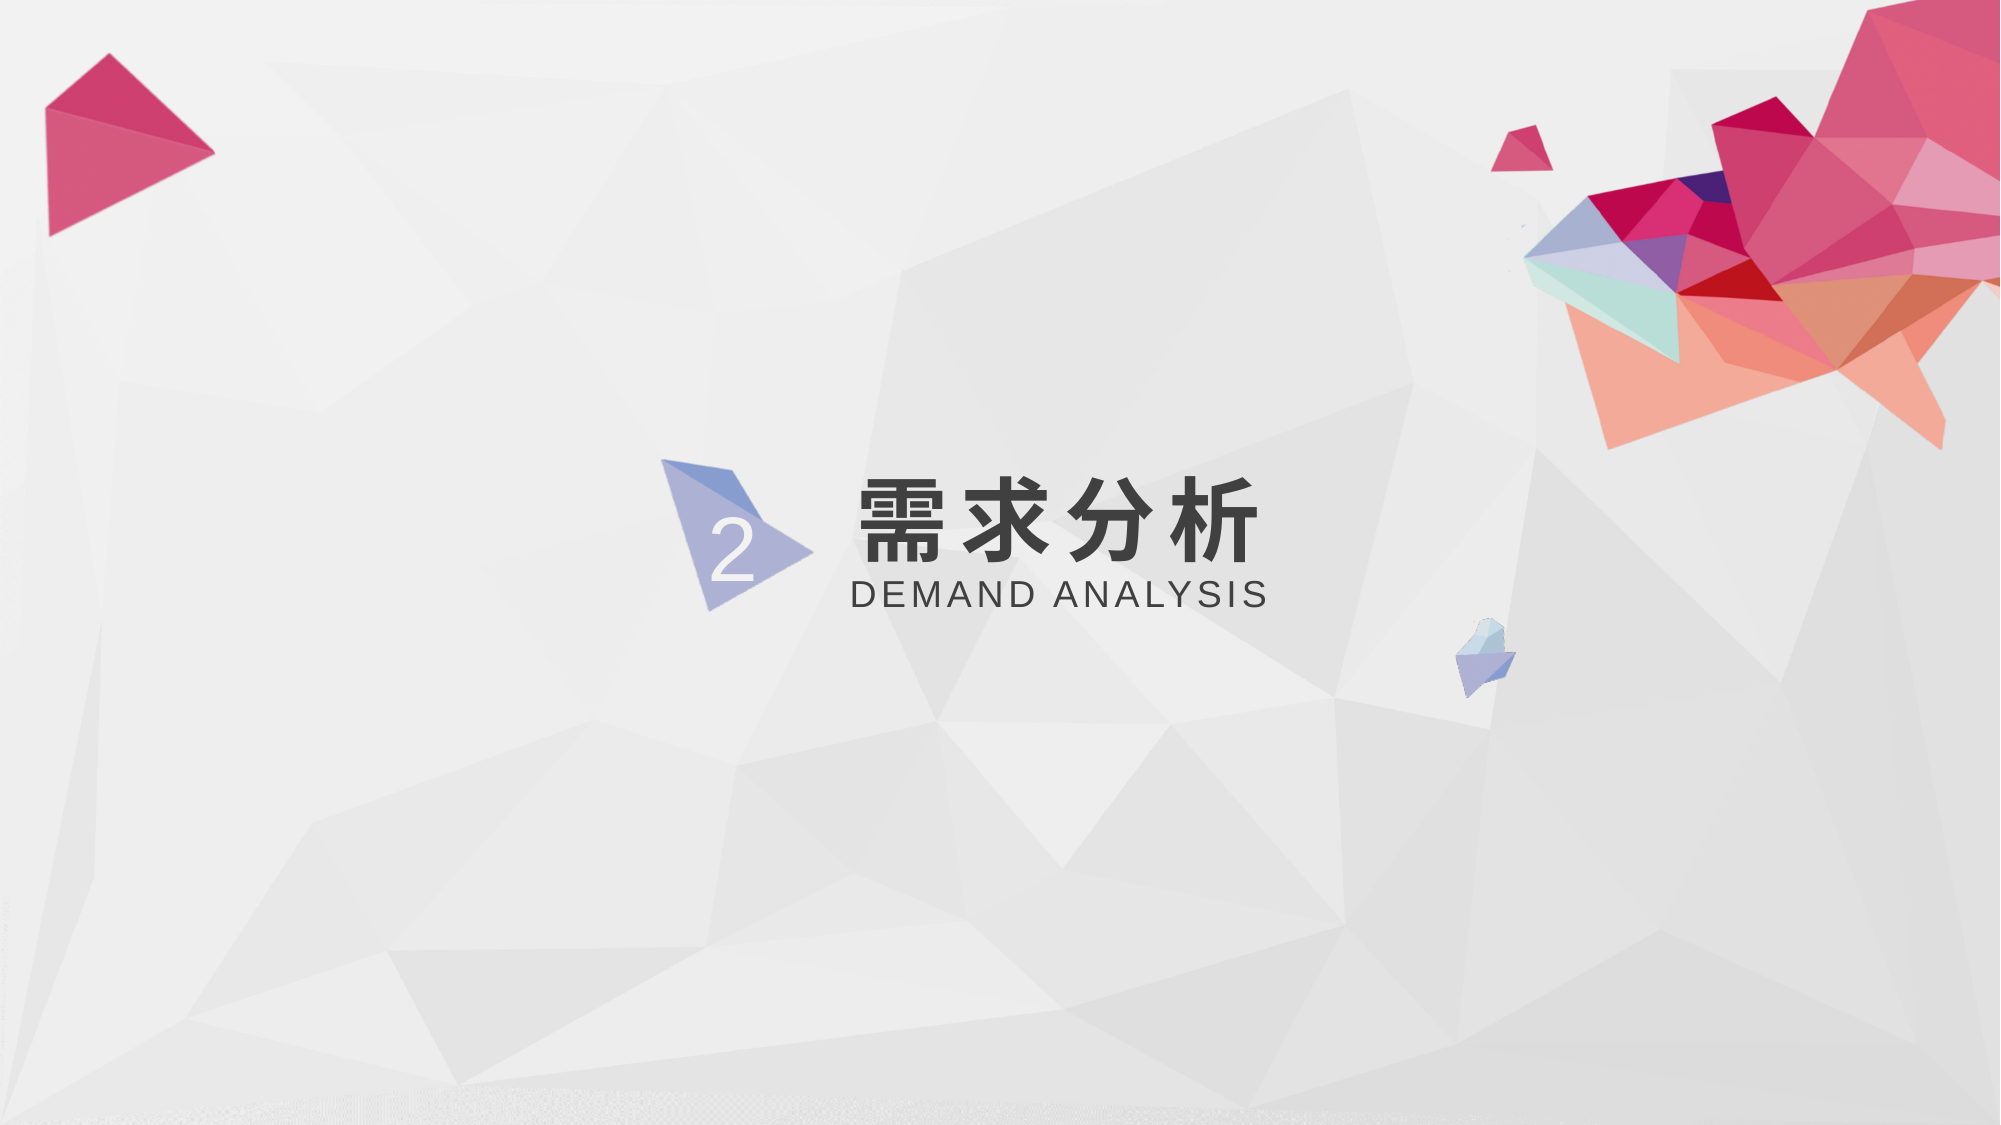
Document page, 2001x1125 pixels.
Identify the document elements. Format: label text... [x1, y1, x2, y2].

text_box DEMAND ANALYSIS [834, 562, 1283, 668]
text_box 2 [692, 601, 774, 607]
picture [0, 0, 2000, 1125]
text_box 需求分析 [841, 455, 1276, 562]
